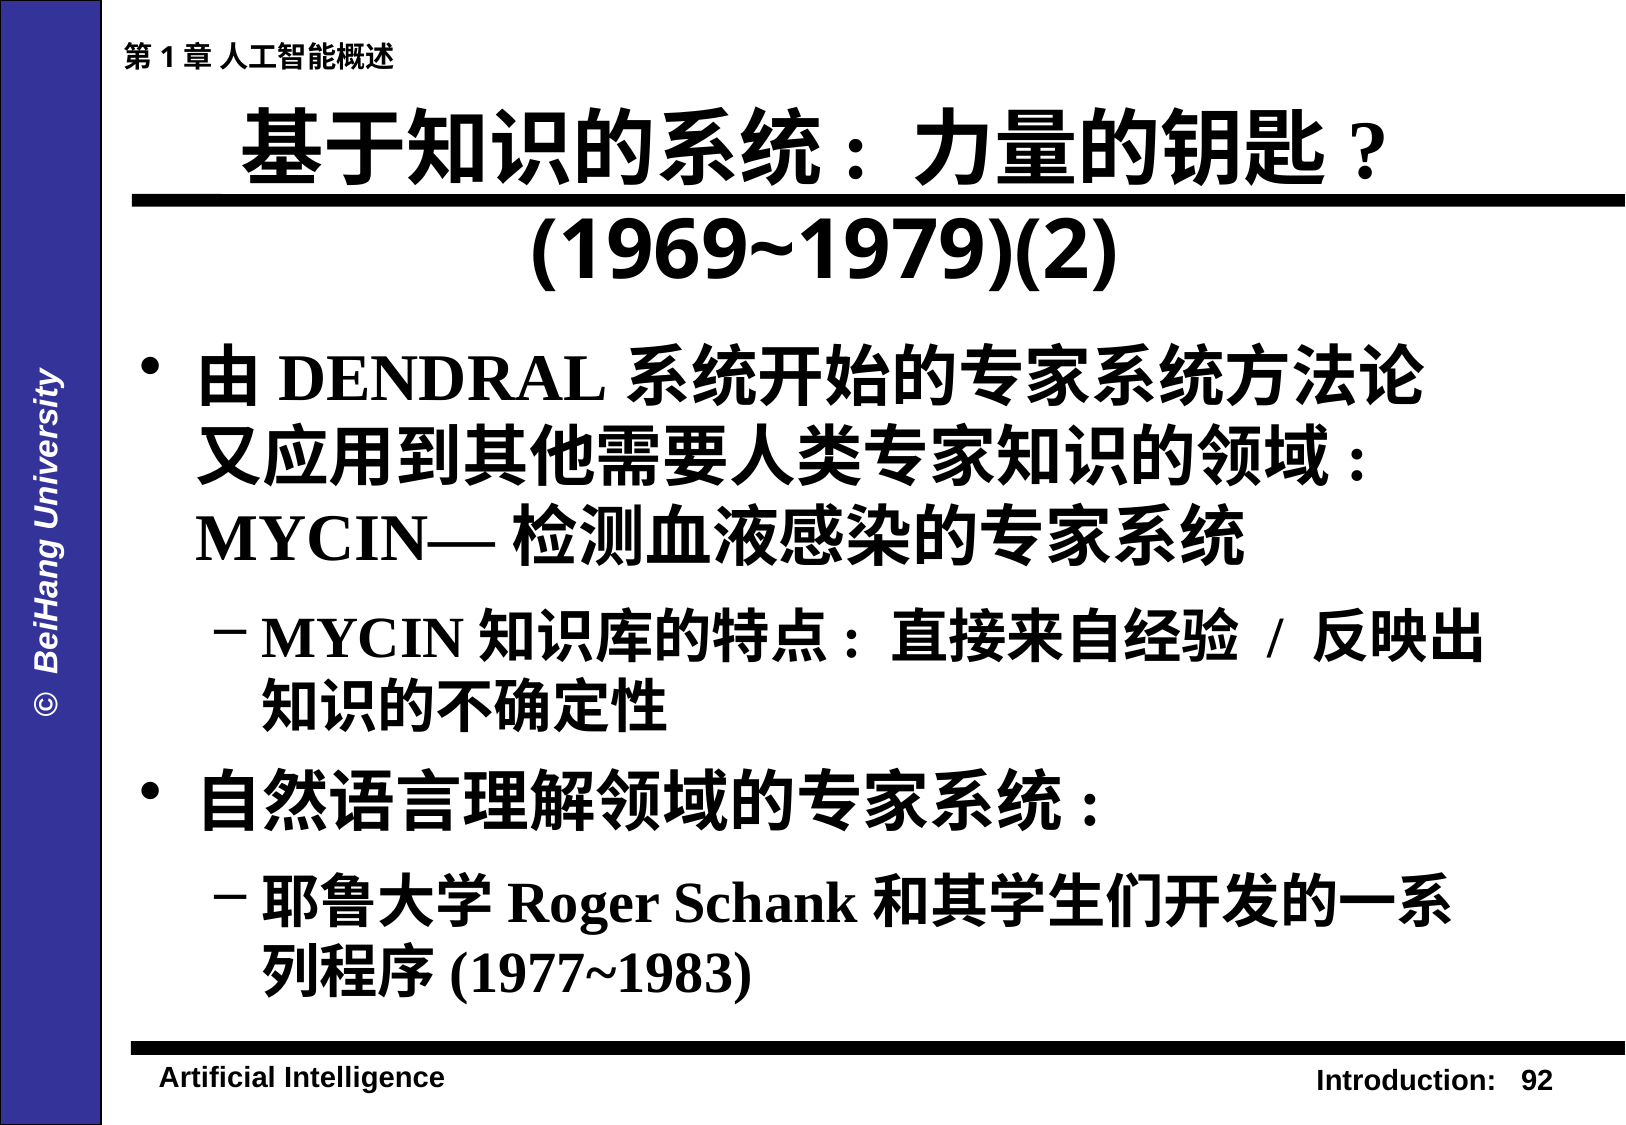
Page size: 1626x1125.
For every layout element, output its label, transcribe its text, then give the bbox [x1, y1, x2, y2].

list 由DENDRAL系统开始的专家系统方法论又应用到其他需要人类专家知识的领域: MYCIN—检测血液感染的专家系统 MYCIN知识库的特点: 直接来自经验 / 反映出知识的不确定性 自然语言理解领域的专家系统: 耶鲁大学Roger Schank和其学生们开发的一系列程序(1977~1983) [124, 326, 1506, 1002]
text_box 第1章 人工智能概述 [0, 30, 519, 81]
title 基于知识的系统: 力量的钥匙? (1969~1979)(2) [134, 83, 1516, 308]
